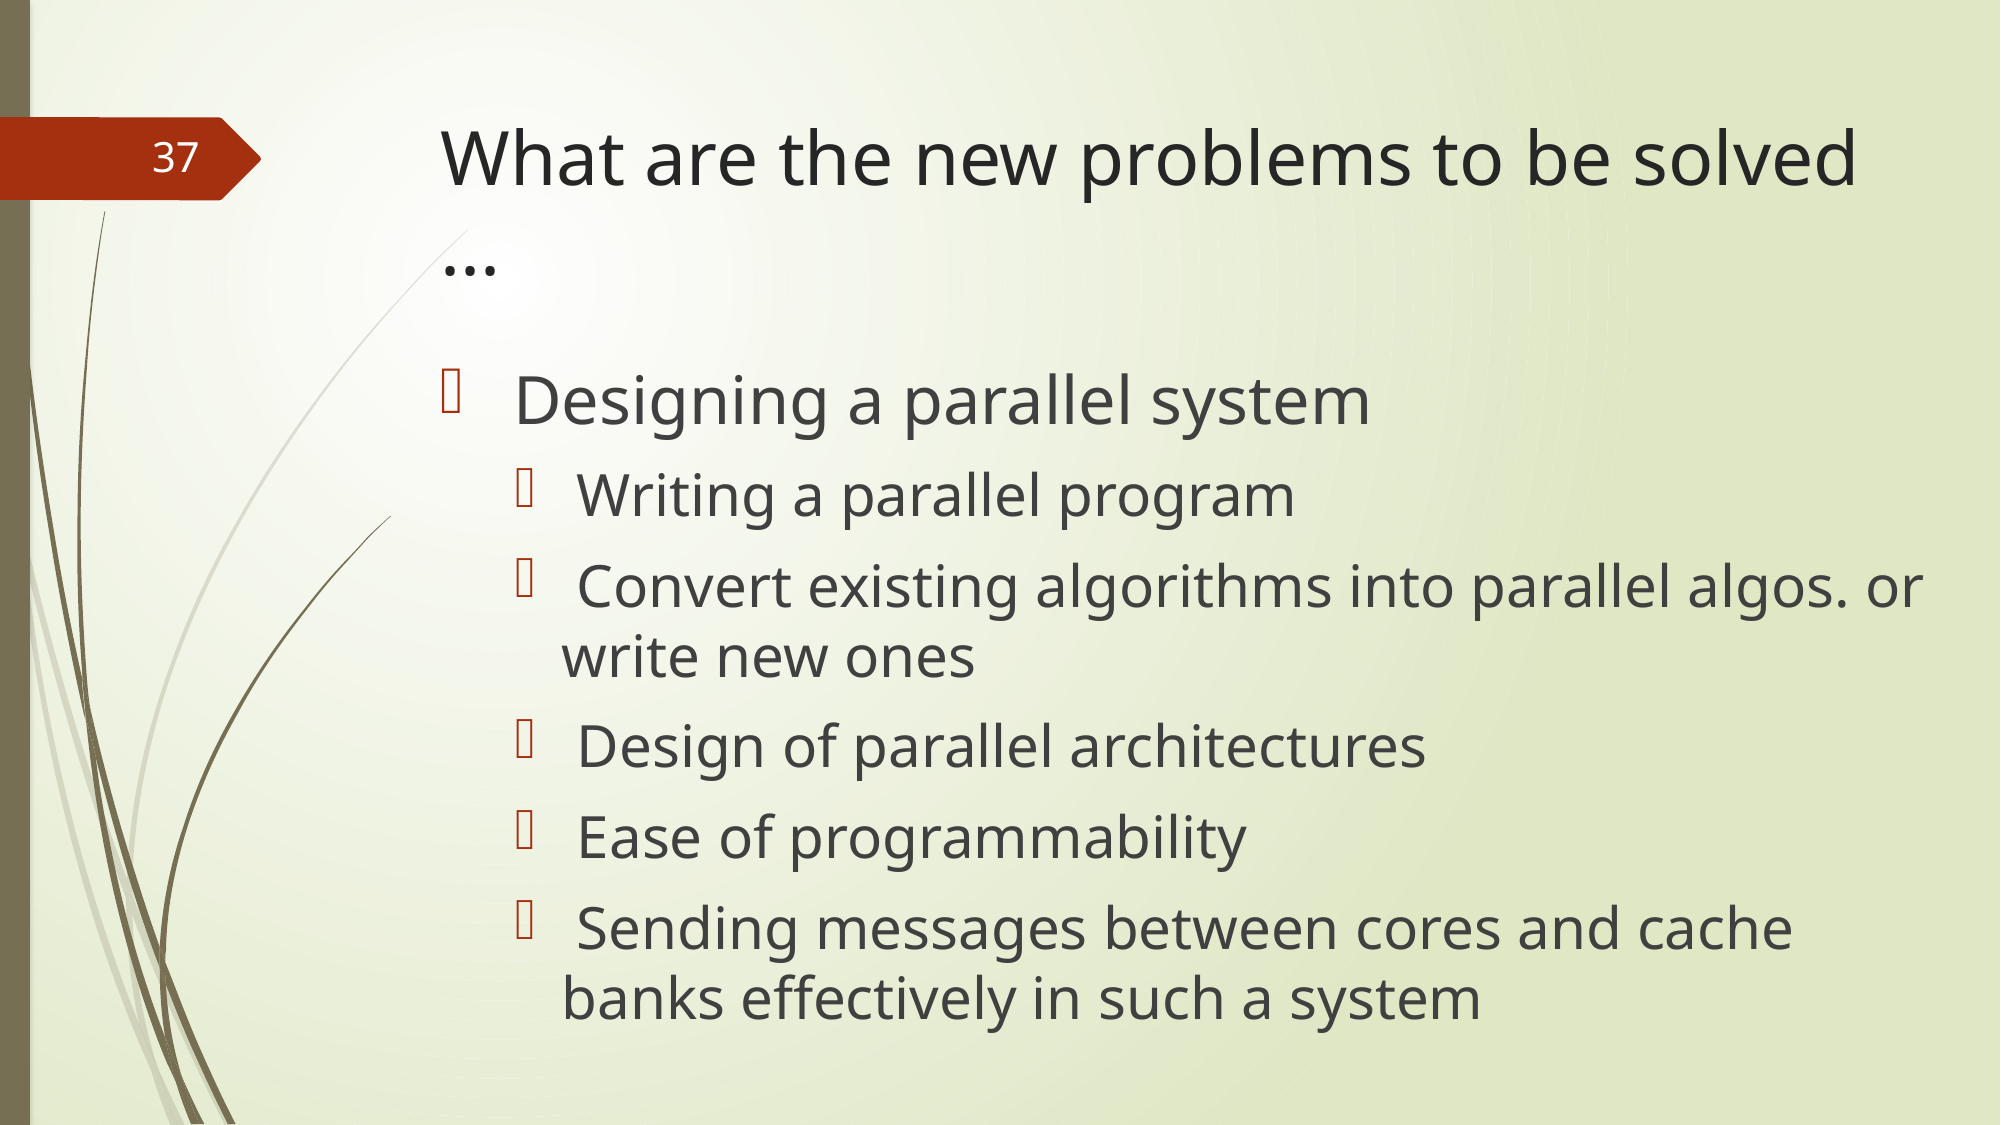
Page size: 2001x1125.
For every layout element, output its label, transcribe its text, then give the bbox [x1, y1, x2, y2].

title What are the new problems to be solved ... [425, 102, 1888, 313]
list Designing a parallel system Writing a parallel program Convert existing algorithms into parallel algos. or write new ones Design of parallel architectures Ease of programmability Sending messages between cores and cache banks effectively in such a system [424, 350, 1976, 1046]
slide_number 37 [87, 129, 216, 190]
